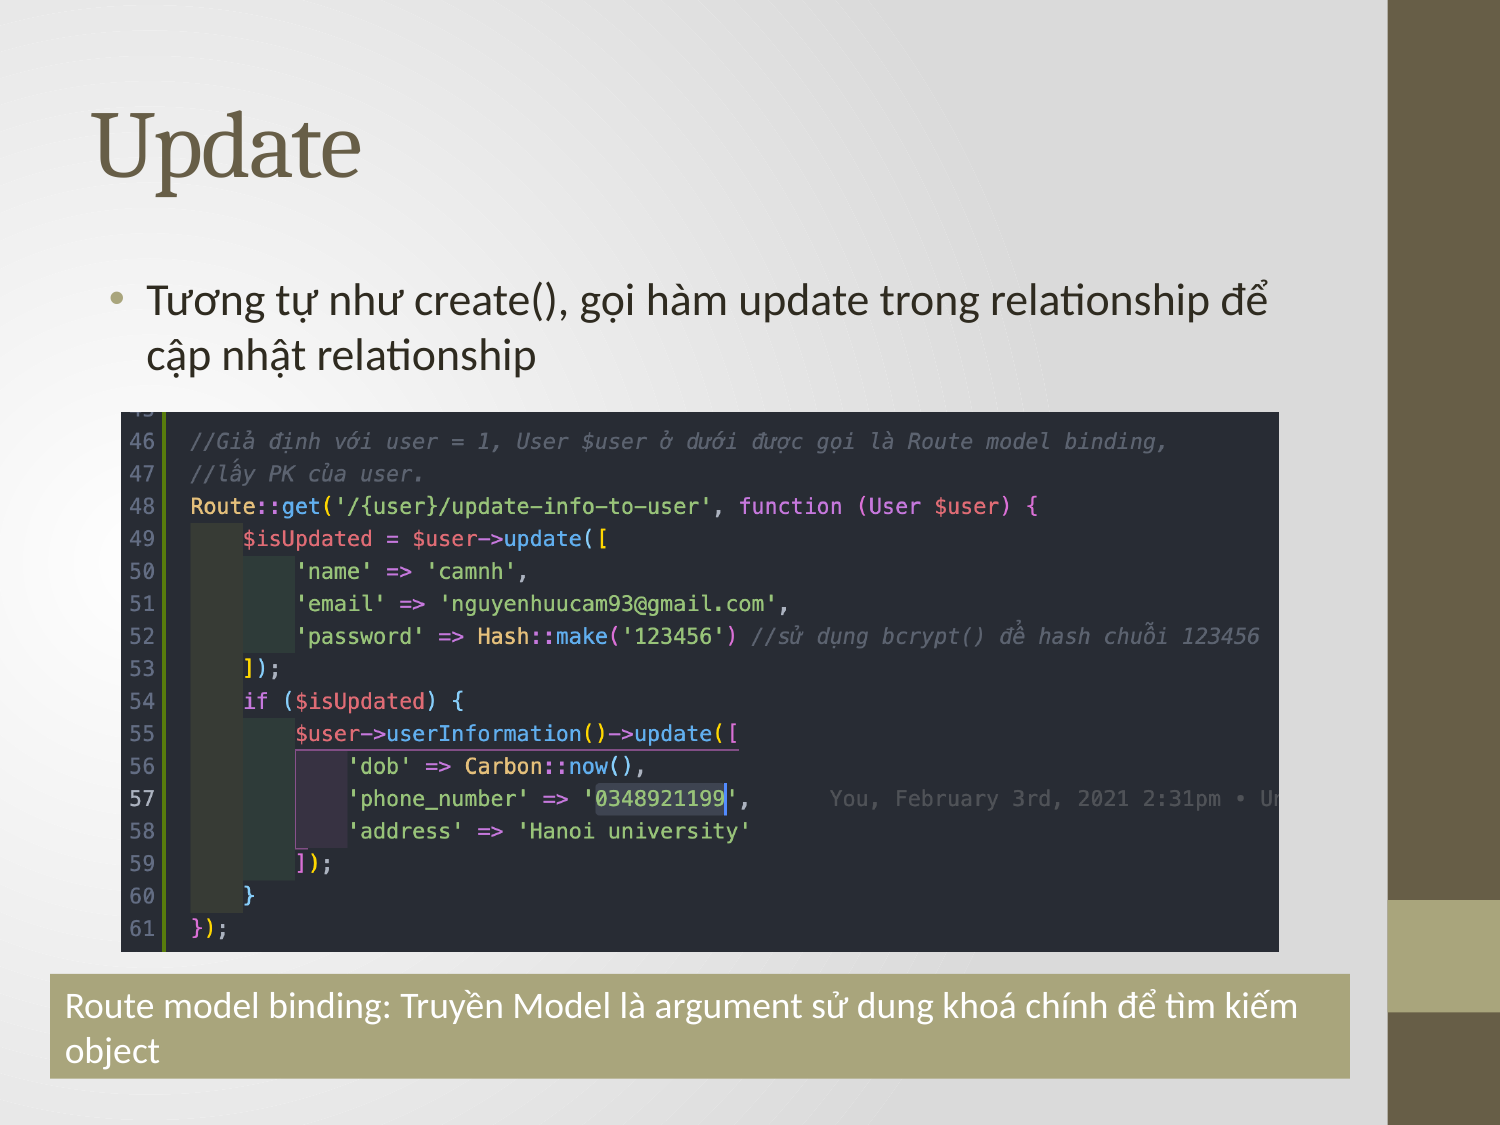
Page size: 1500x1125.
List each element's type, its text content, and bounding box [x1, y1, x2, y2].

text_box Route model binding: Truyền Model là argument sử dung khoá chính để tìm kiếm object [50, 973, 1350, 1079]
list Tương tự như create(), gọi hàm update trong relationship để cập nhật relationship [75, 262, 1350, 900]
title Update [75, 45, 1325, 233]
picture [121, 411, 1279, 953]
